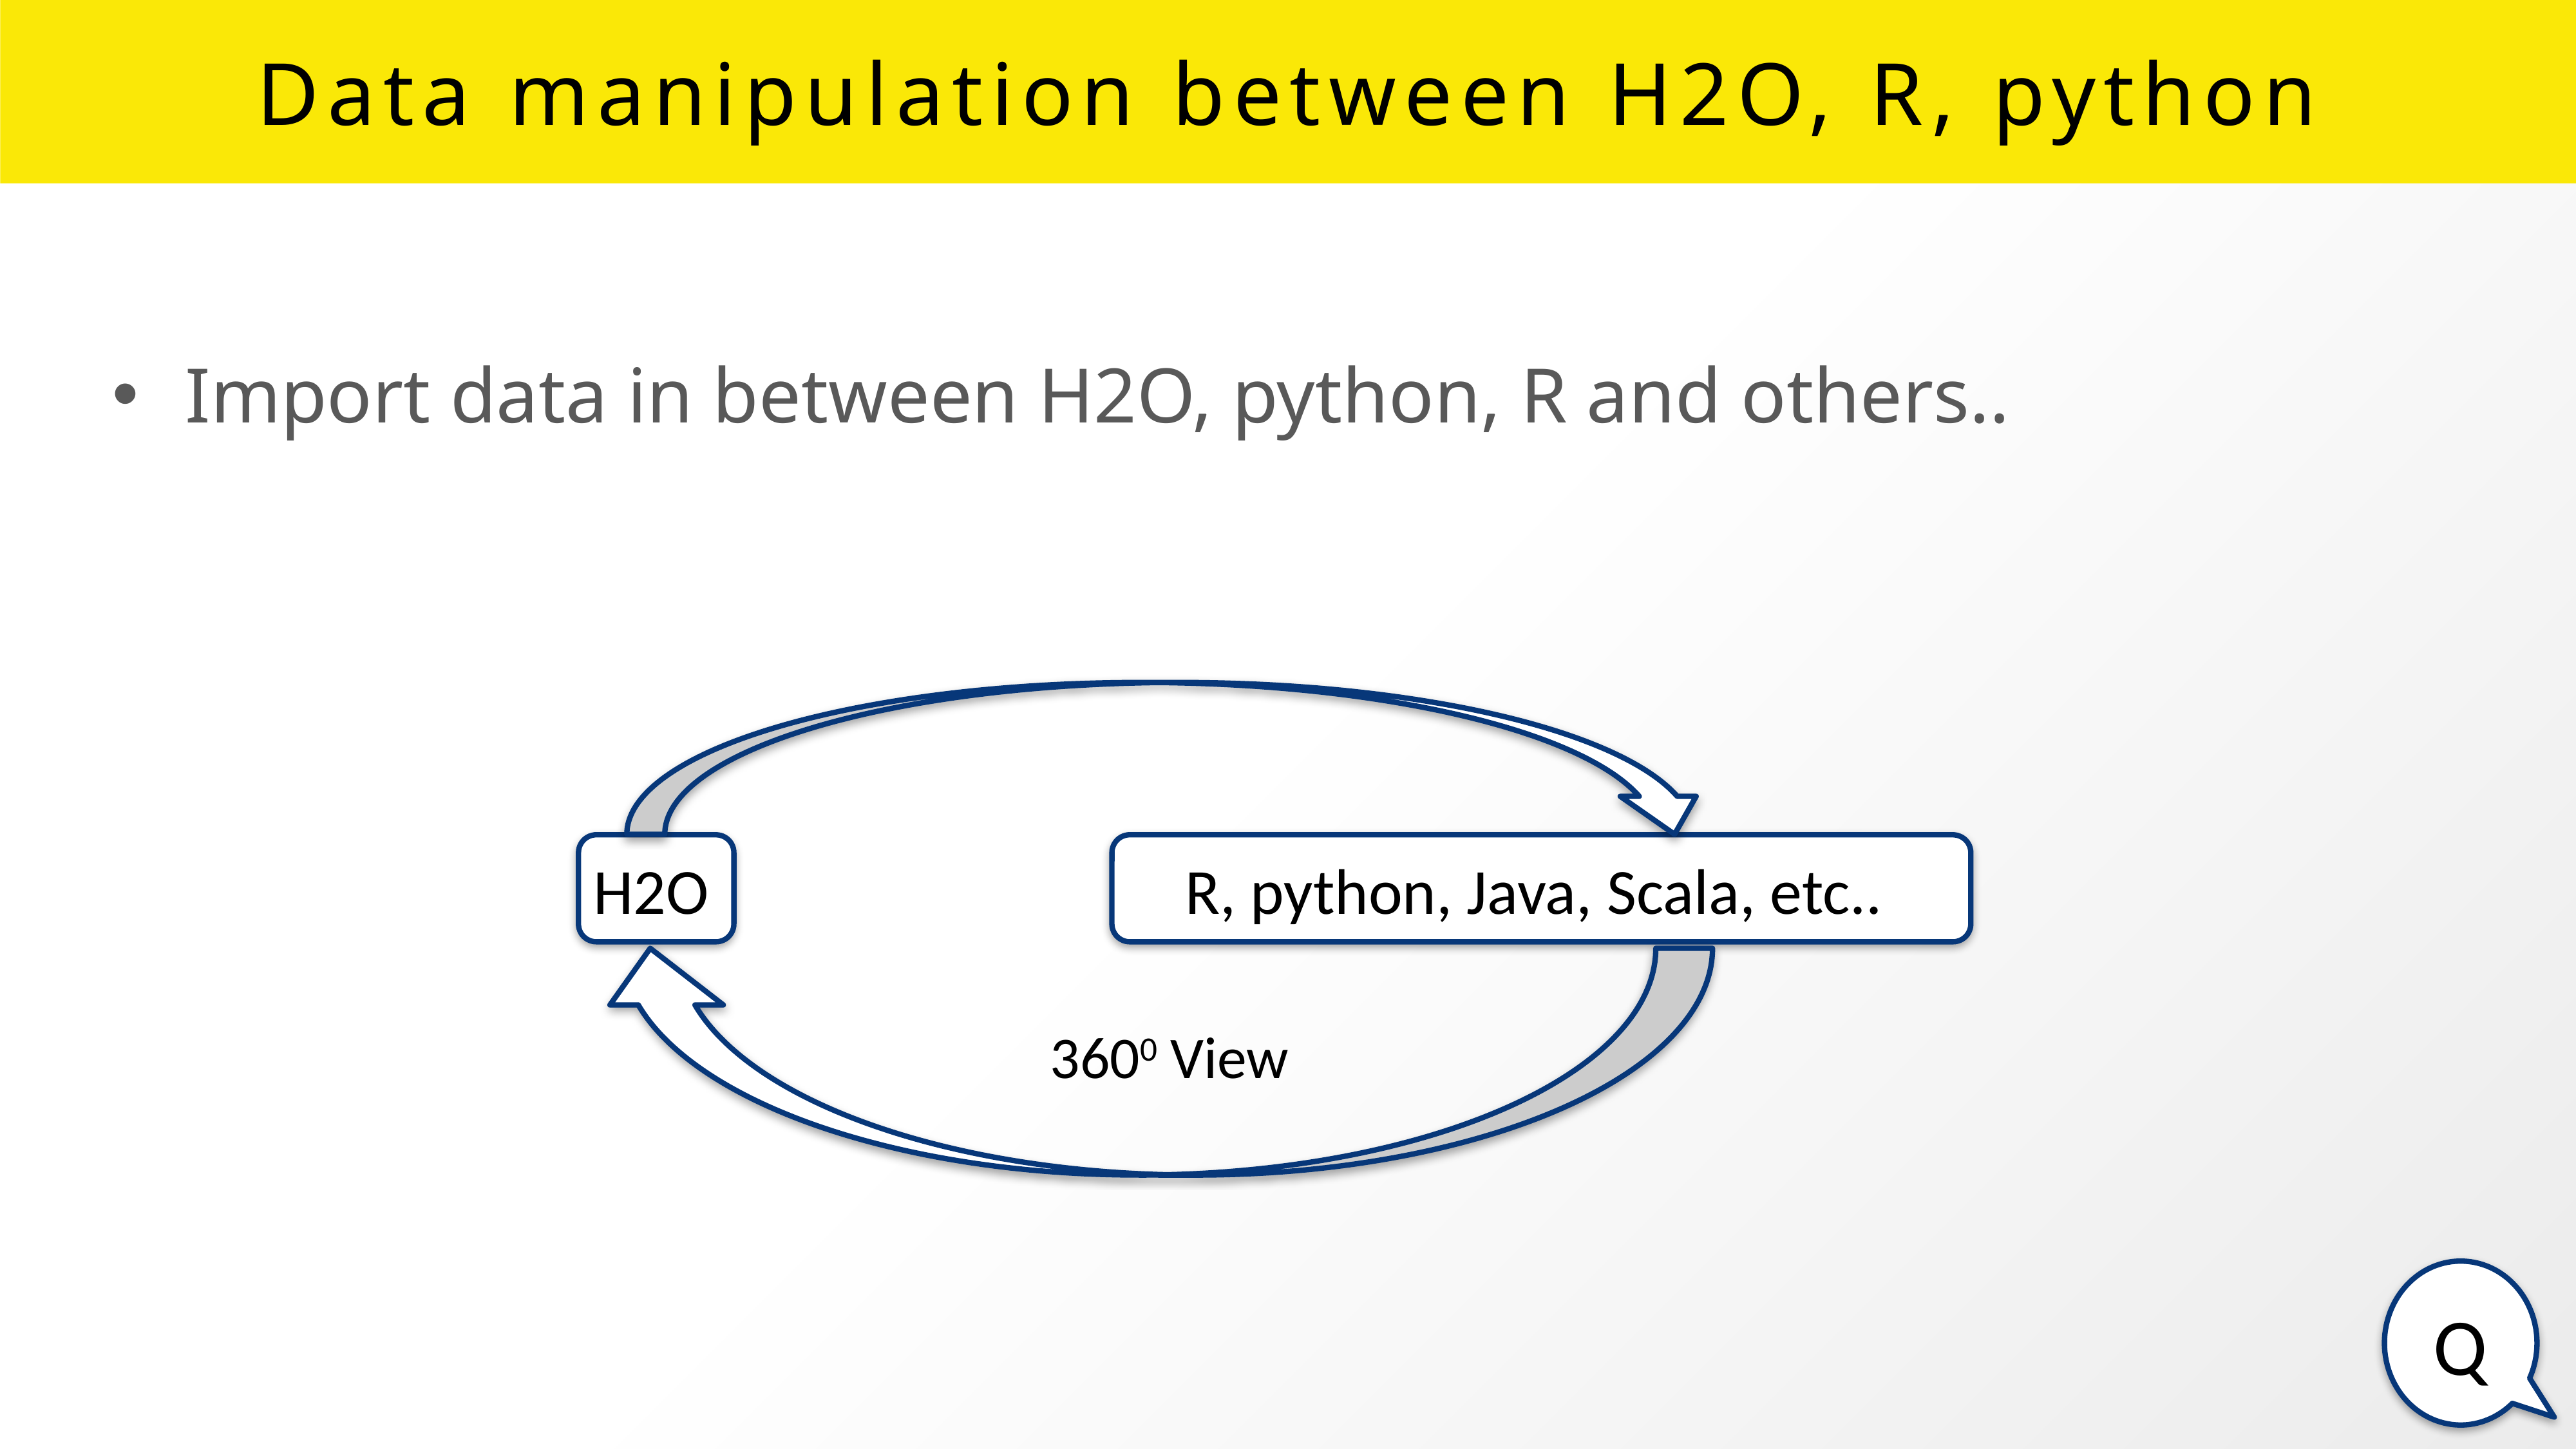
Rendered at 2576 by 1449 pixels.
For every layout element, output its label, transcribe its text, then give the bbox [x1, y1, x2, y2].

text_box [578, 682, 1971, 1175]
list Import data in between H2O, python, R and others.. [102, 337, 2447, 1295]
title Data manipulation between H2O, R, python [64, 0, 2512, 185]
text_box Q [2384, 1261, 2555, 1425]
